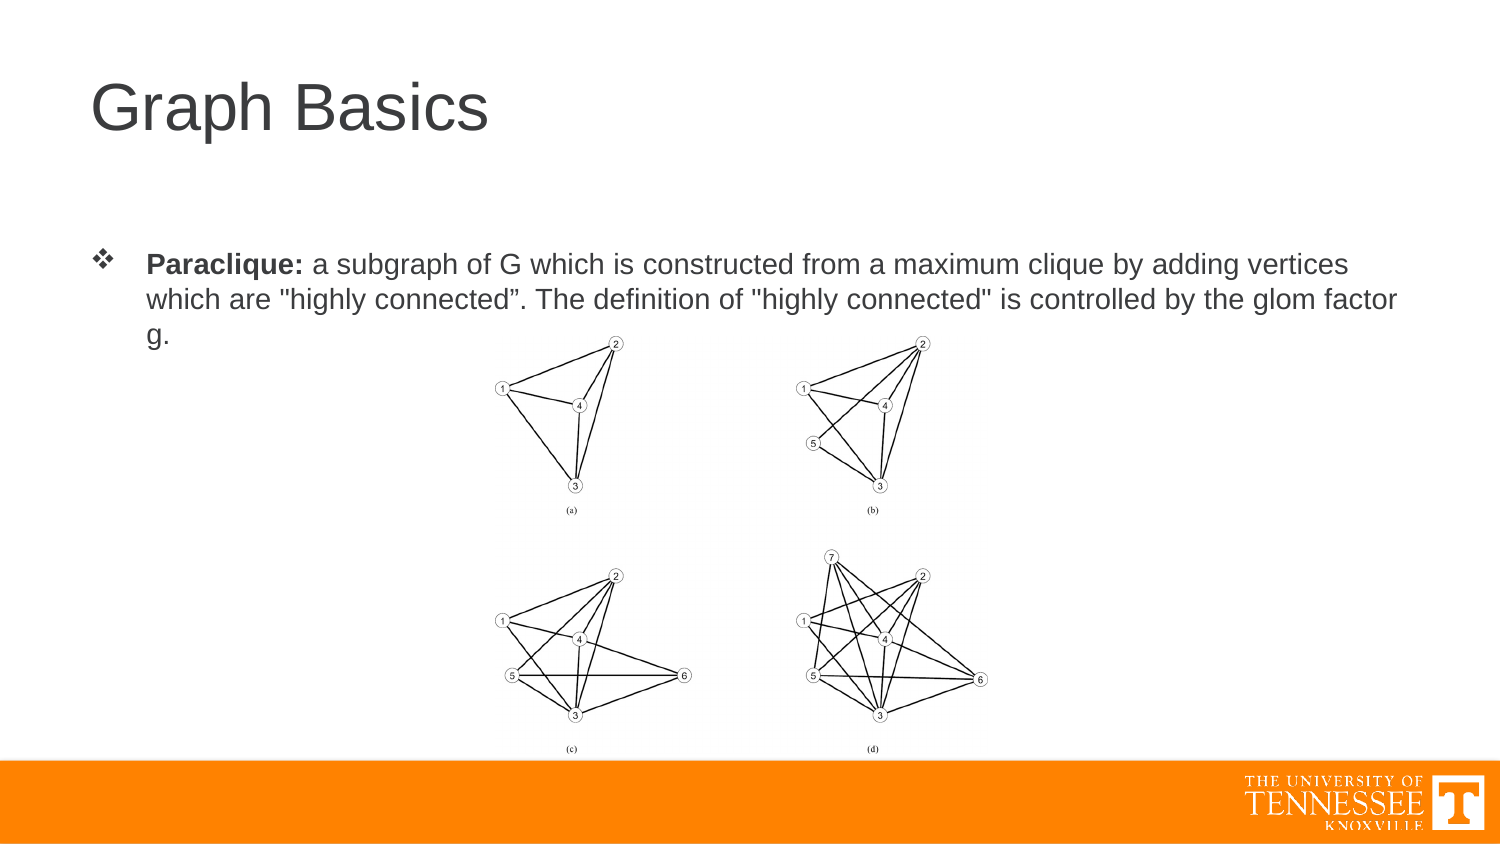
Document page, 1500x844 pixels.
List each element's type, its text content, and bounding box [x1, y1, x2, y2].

title Graph Basics [75, 33, 1425, 175]
picture [495, 336, 989, 754]
list Paraclique: a subgraph of G which is constructed from a maximum clique by adding vertices which are "highly connected”. The definition of "highly connected" is controlled by the glom factor g. [75, 196, 1425, 754]
